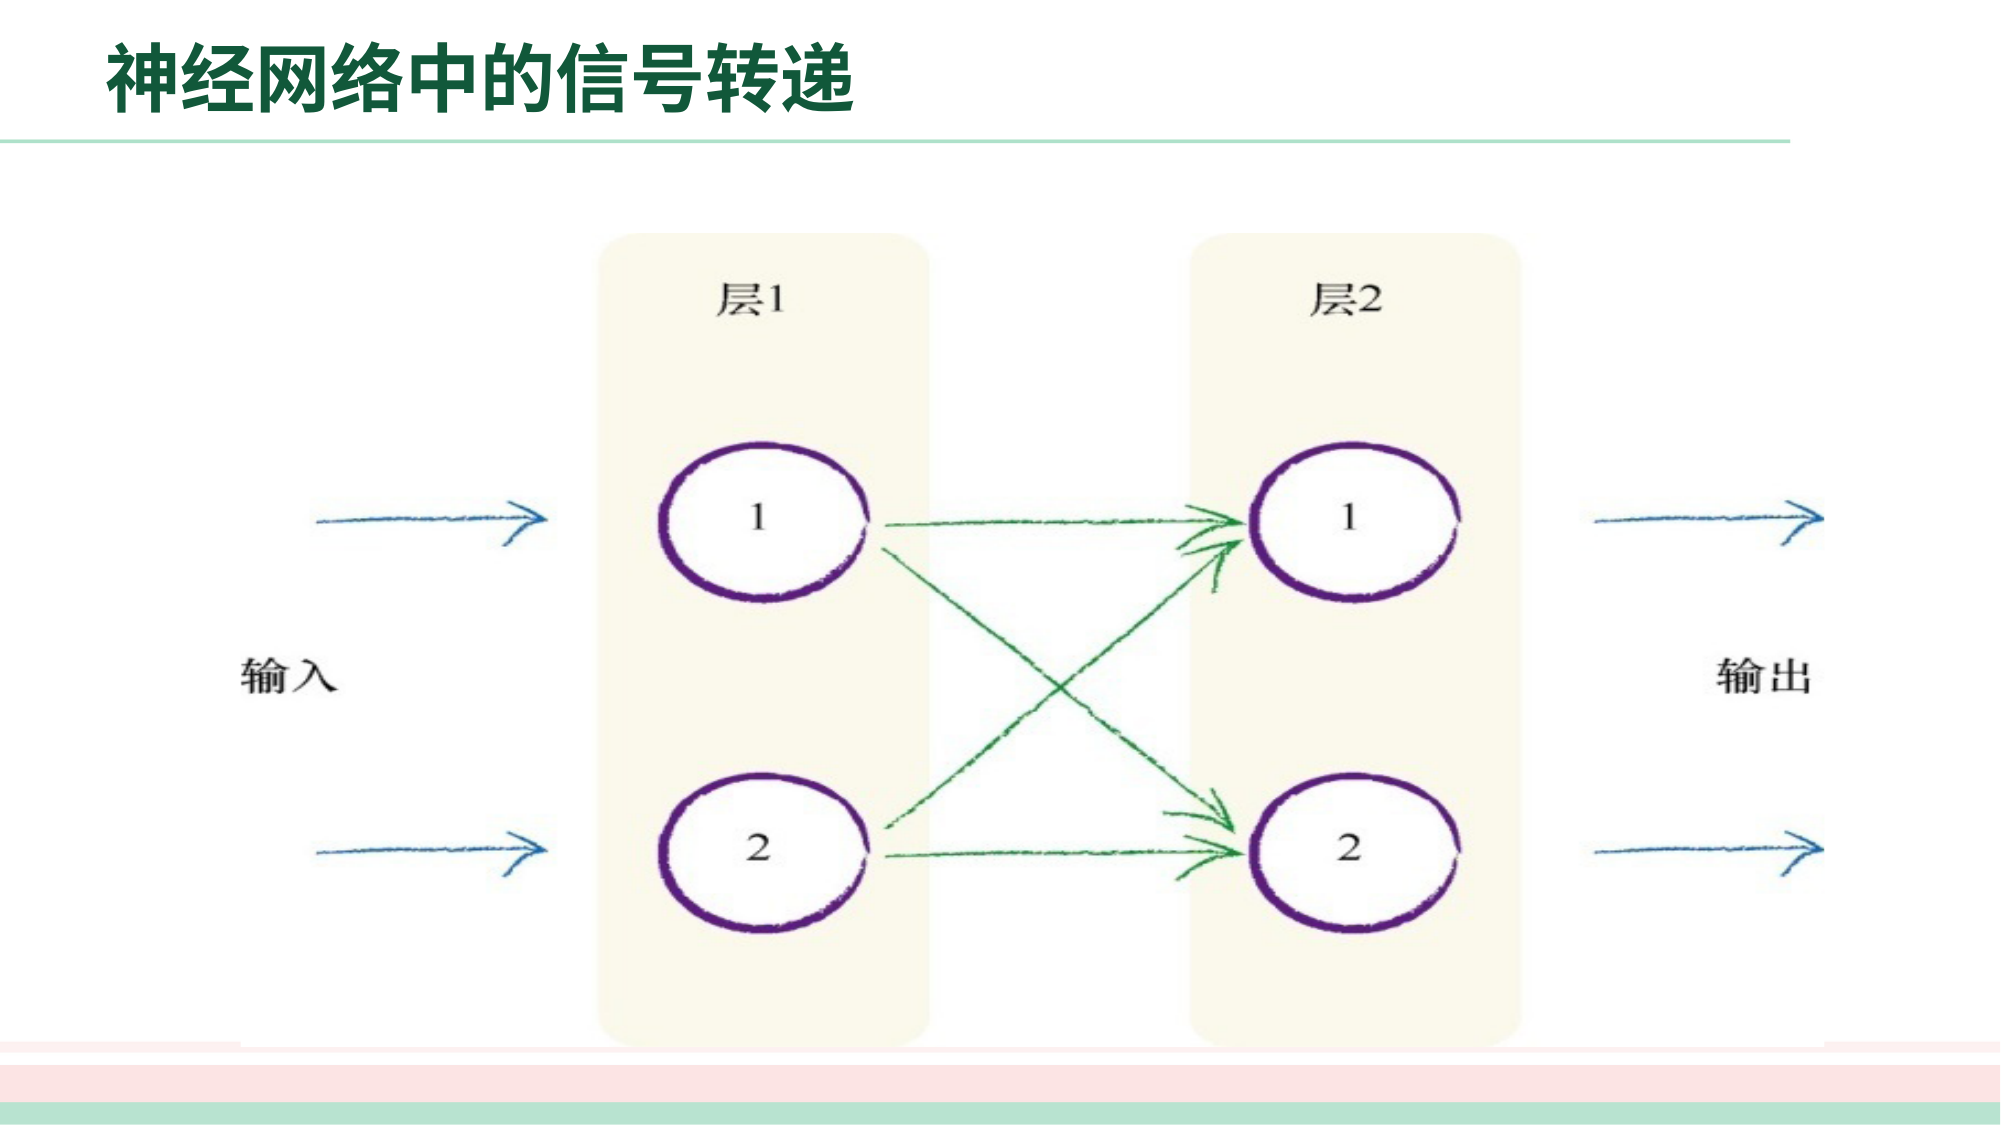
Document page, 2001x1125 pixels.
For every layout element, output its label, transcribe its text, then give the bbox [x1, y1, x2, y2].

picture [0, 0, 2001, 1125]
text_box 神经网络中的信号转递 [91, 24, 871, 130]
